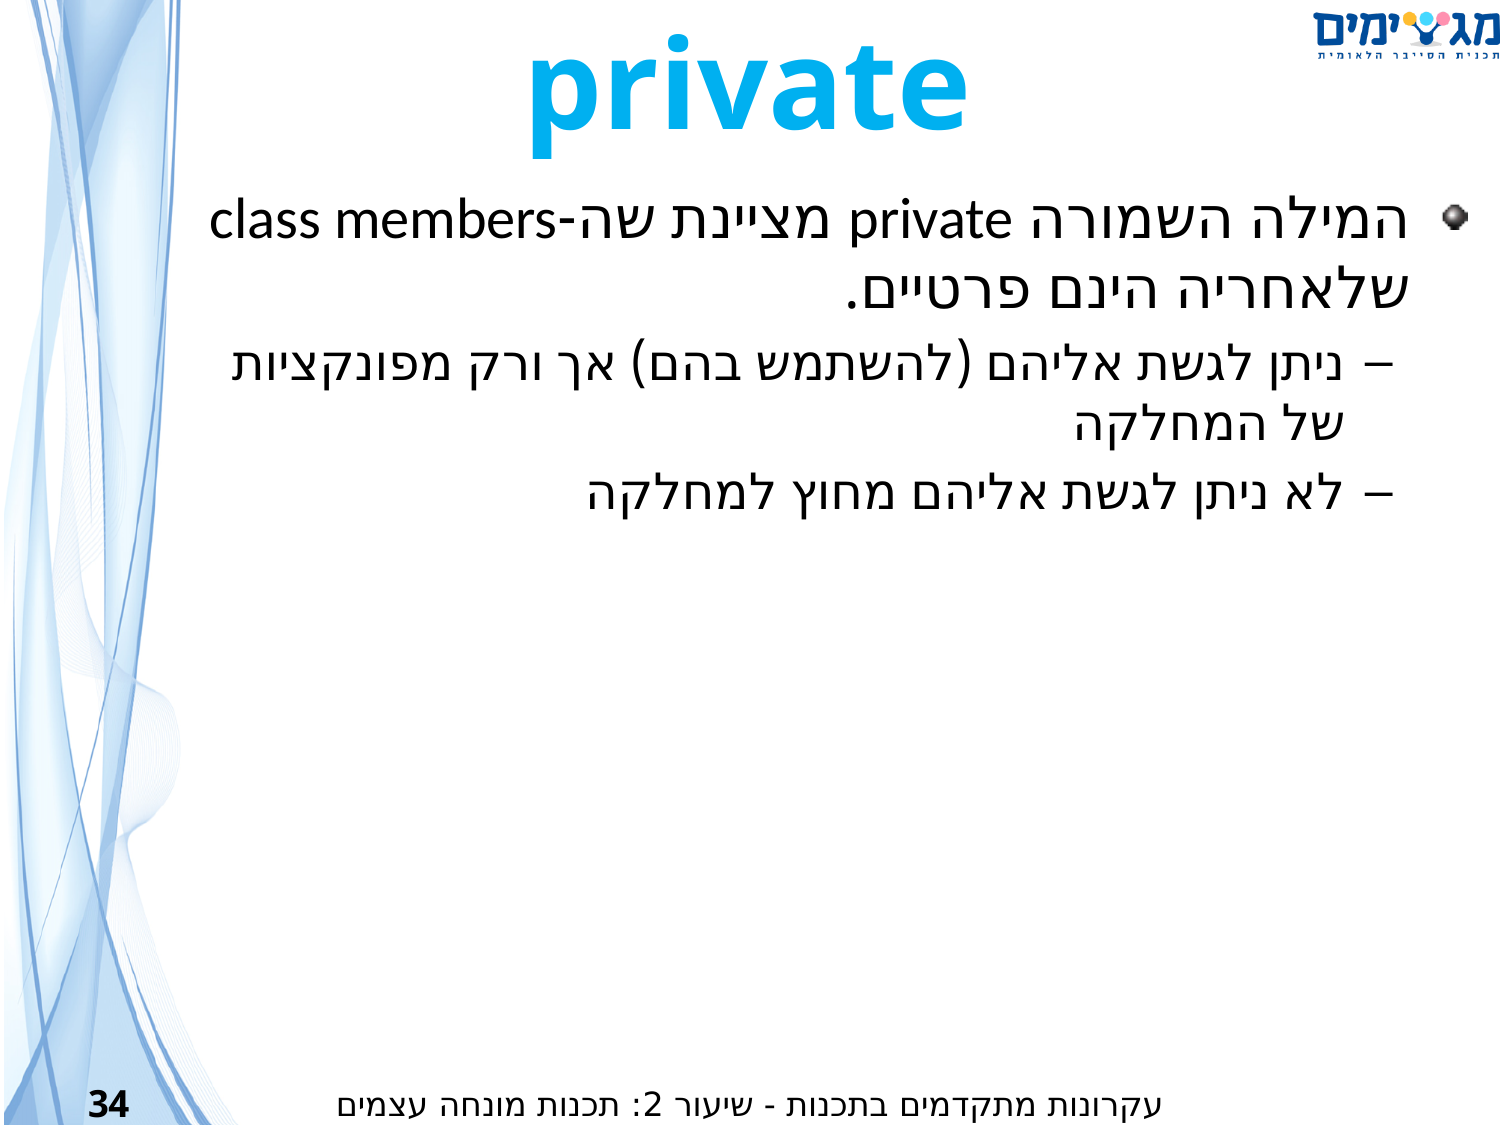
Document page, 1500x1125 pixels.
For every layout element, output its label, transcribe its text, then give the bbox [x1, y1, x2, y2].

picture [4, 0, 254, 1125]
list private [190, 0, 1306, 163]
picture [1438, 200, 1468, 230]
list המילה השמורה private מציינת שה-class members שלאחריה הינם פרטיים. ניתן לגשת אליהם (להשתמש בהם) אך ורק מפונקציות של המחלקה לא ניתן לגשת אליהם מחוץ למחלקה [170, 172, 1483, 1073]
picture [1306, 0, 1500, 87]
